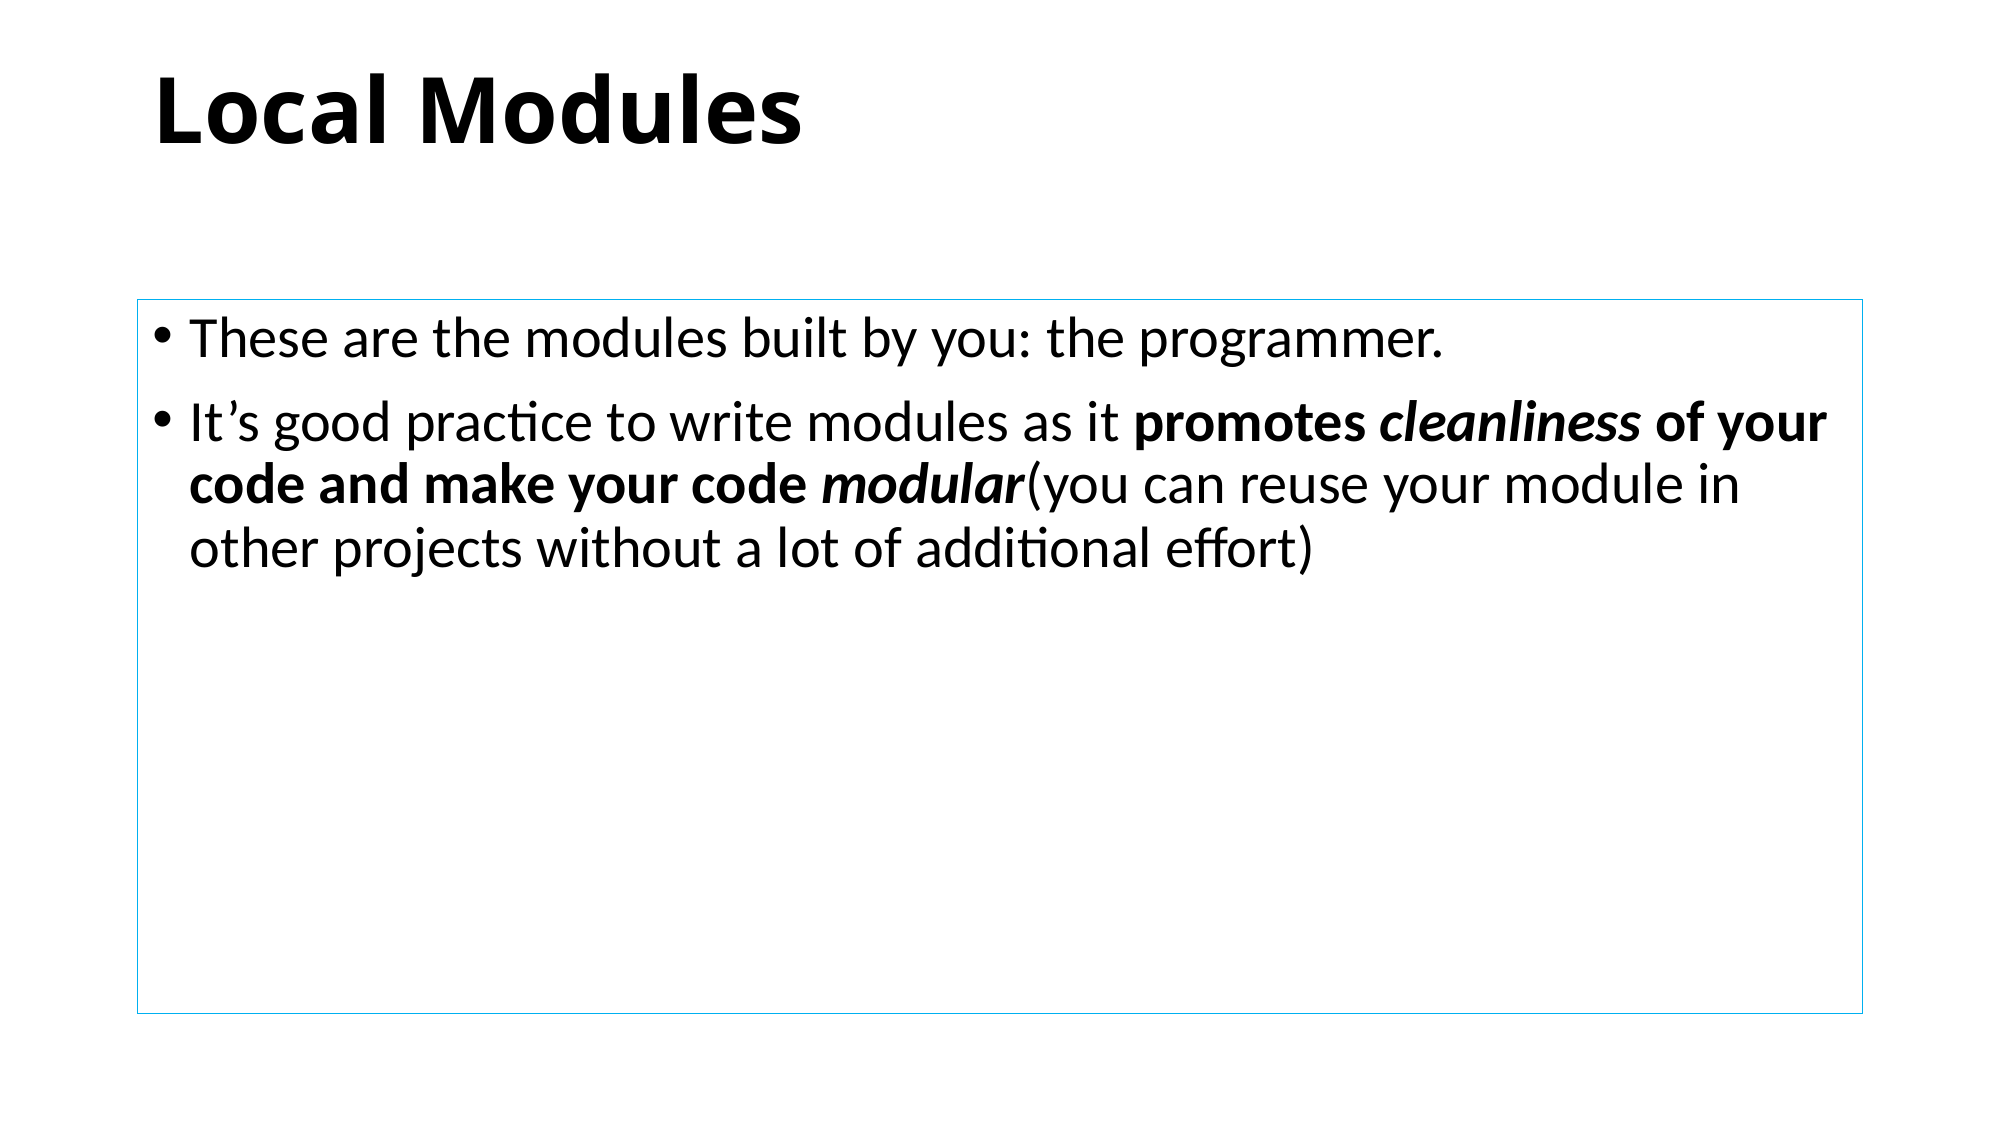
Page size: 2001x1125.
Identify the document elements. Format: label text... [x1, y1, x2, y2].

list These are the modules built by you: the programmer. It’s good practice to write modules as it promotes cleanliness of your code and make your code modular(you can reuse your module in other projects without a lot of additional effort) [137, 299, 1863, 1014]
title Local Modules [137, 59, 1863, 278]
